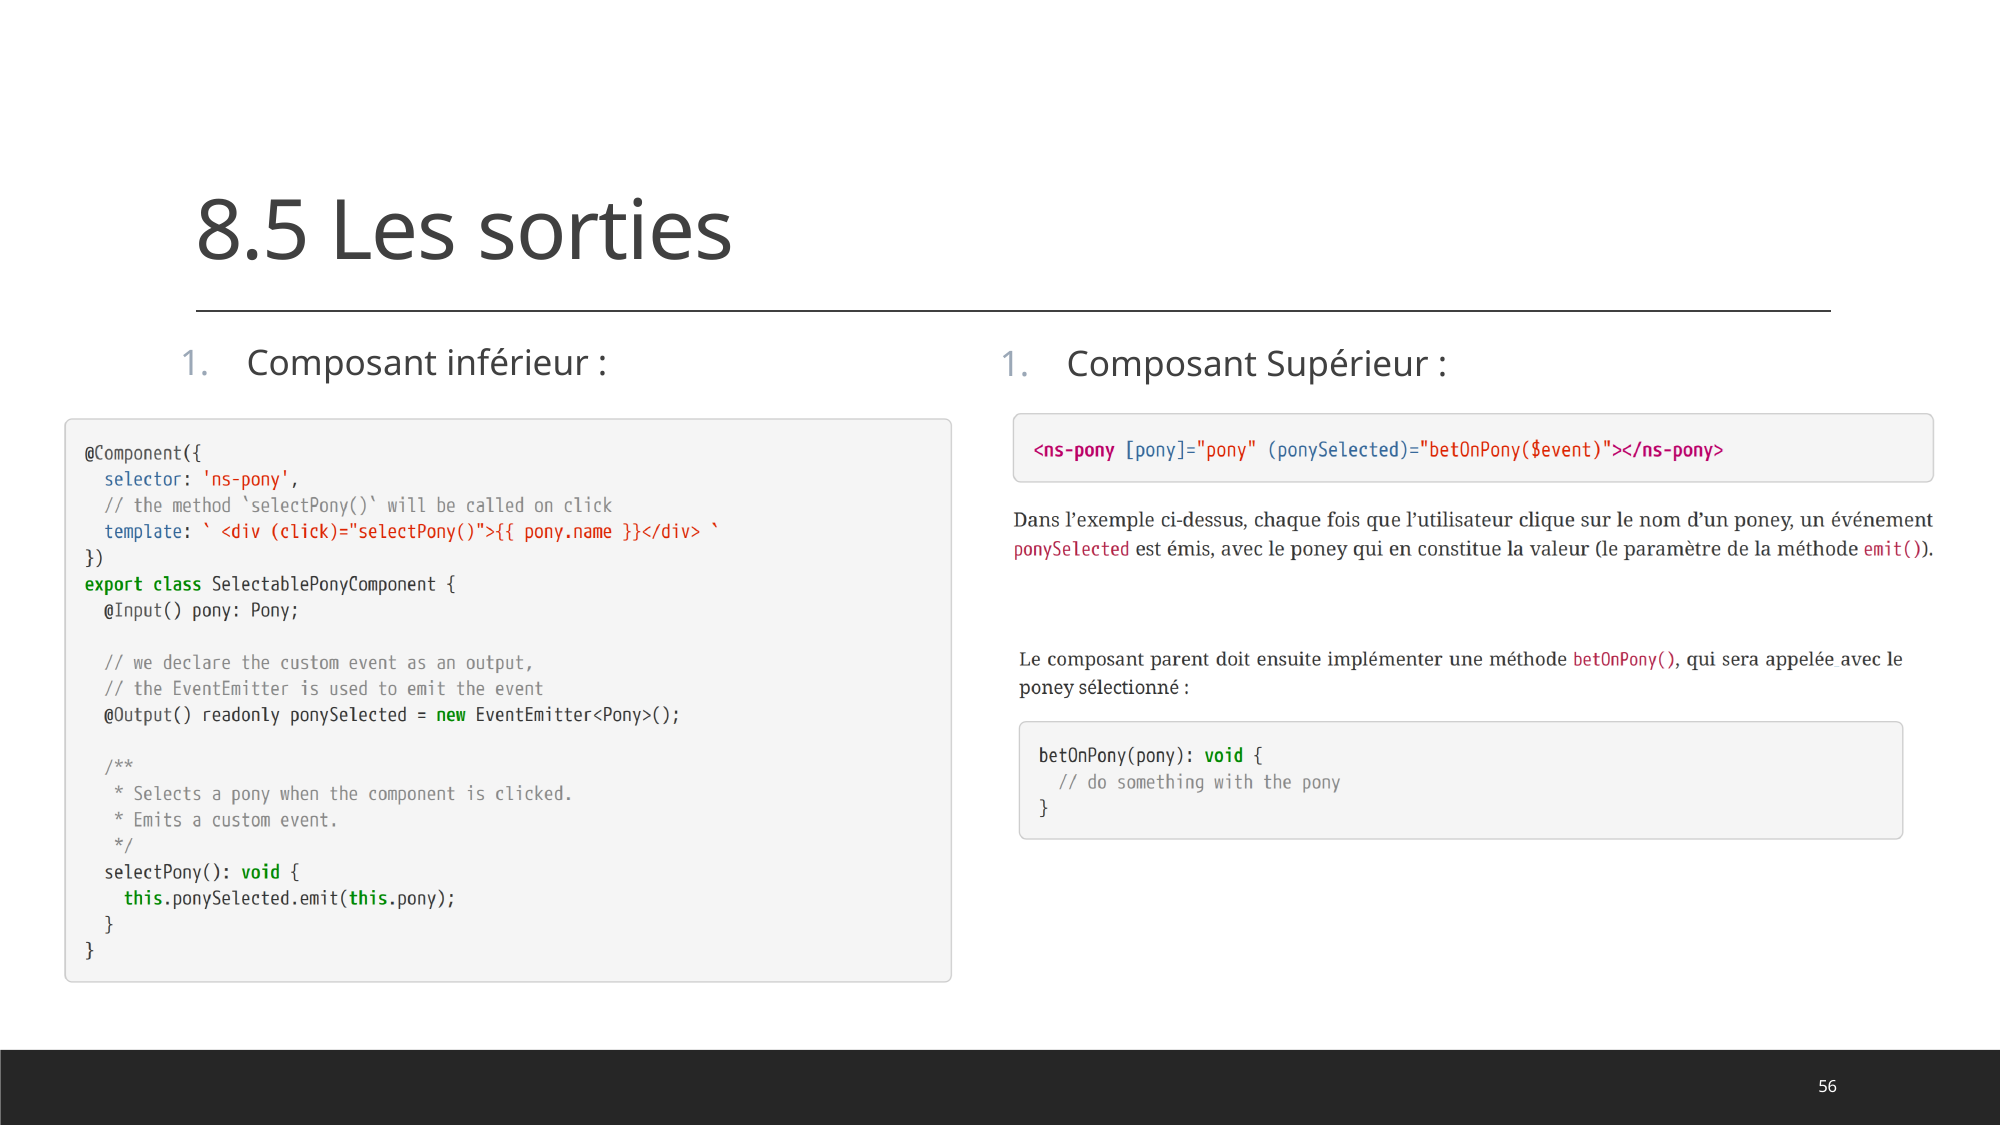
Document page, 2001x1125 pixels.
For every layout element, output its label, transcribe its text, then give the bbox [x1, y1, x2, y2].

title 8.5 Les sorties [180, 47, 1830, 285]
picture [999, 633, 1932, 855]
picture [999, 401, 1951, 563]
list Composant inférieur : [180, 328, 640, 390]
slide_number 56 [1803, 1057, 1932, 1118]
text_box Composant Supérieur : [999, 329, 1460, 400]
picture [34, 393, 986, 1003]
